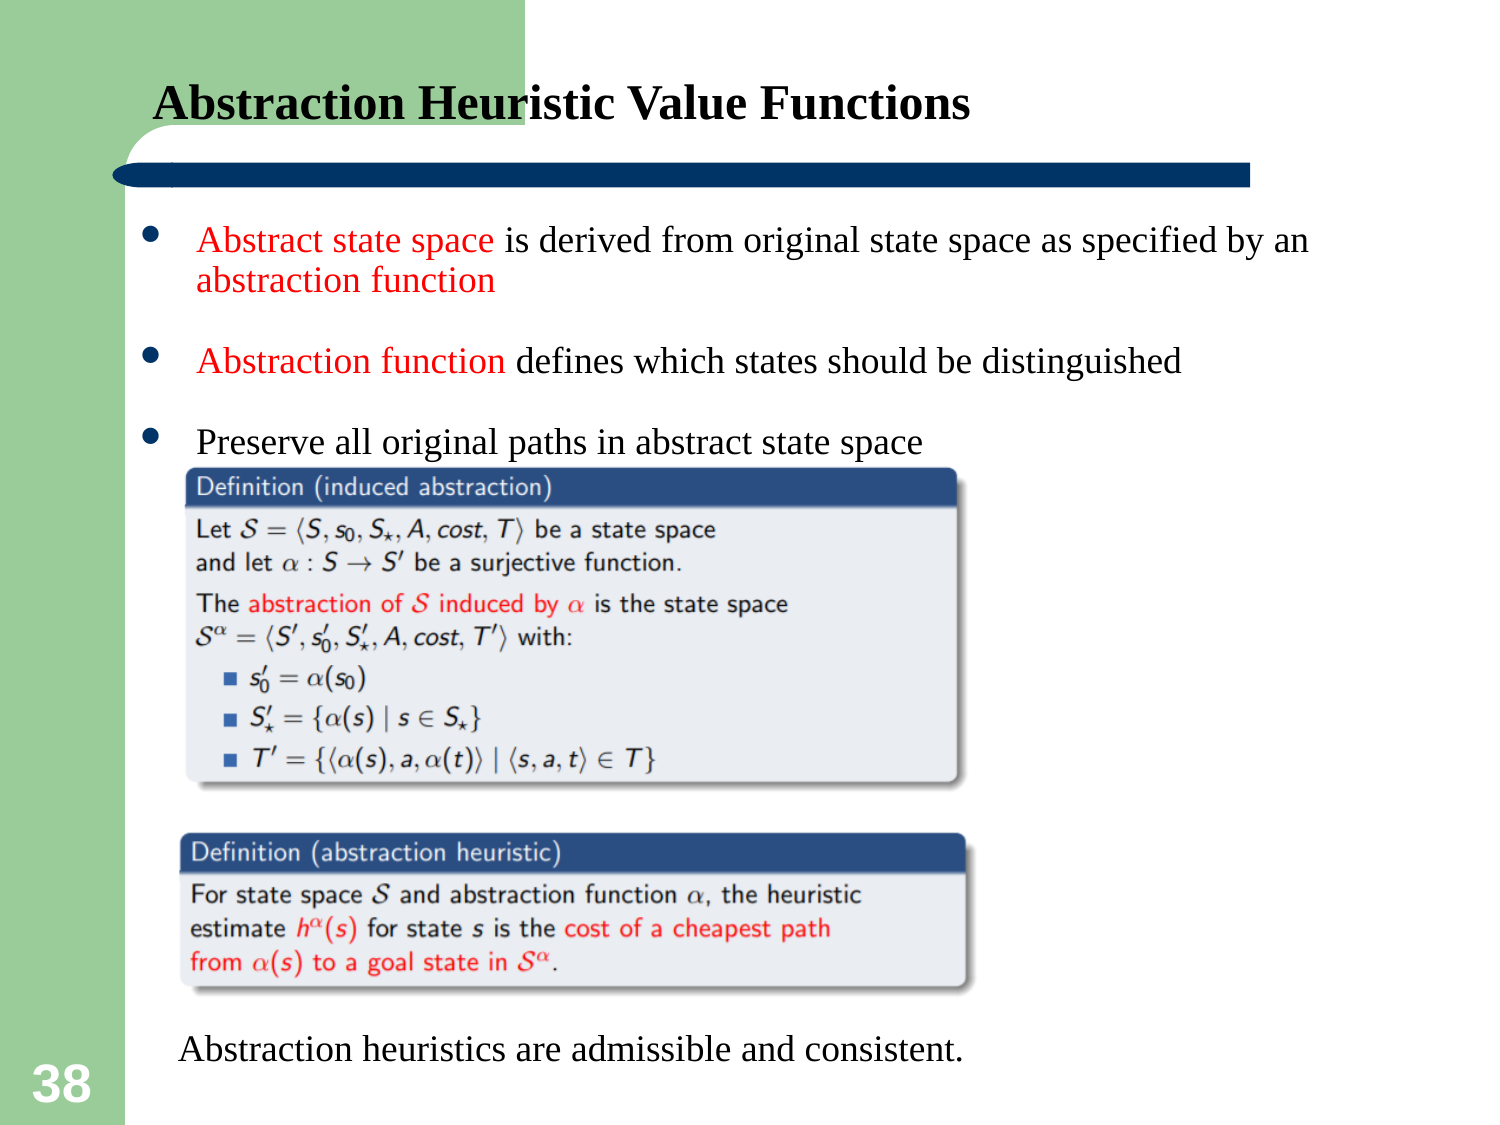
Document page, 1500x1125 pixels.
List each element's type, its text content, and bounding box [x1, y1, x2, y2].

list Abstract state space is derived from original state space as specified by an abstraction function Abstraction function defines which states should be distinguished Preserve all original paths in abstract state space Abstraction heuristics are admissible and consistent. [125, 212, 1463, 1125]
picture [170, 822, 992, 1004]
title Abstraction Heuristic Value Functions [137, 37, 1450, 138]
slide_number 38 [13, 1040, 111, 1121]
picture [159, 449, 983, 807]
